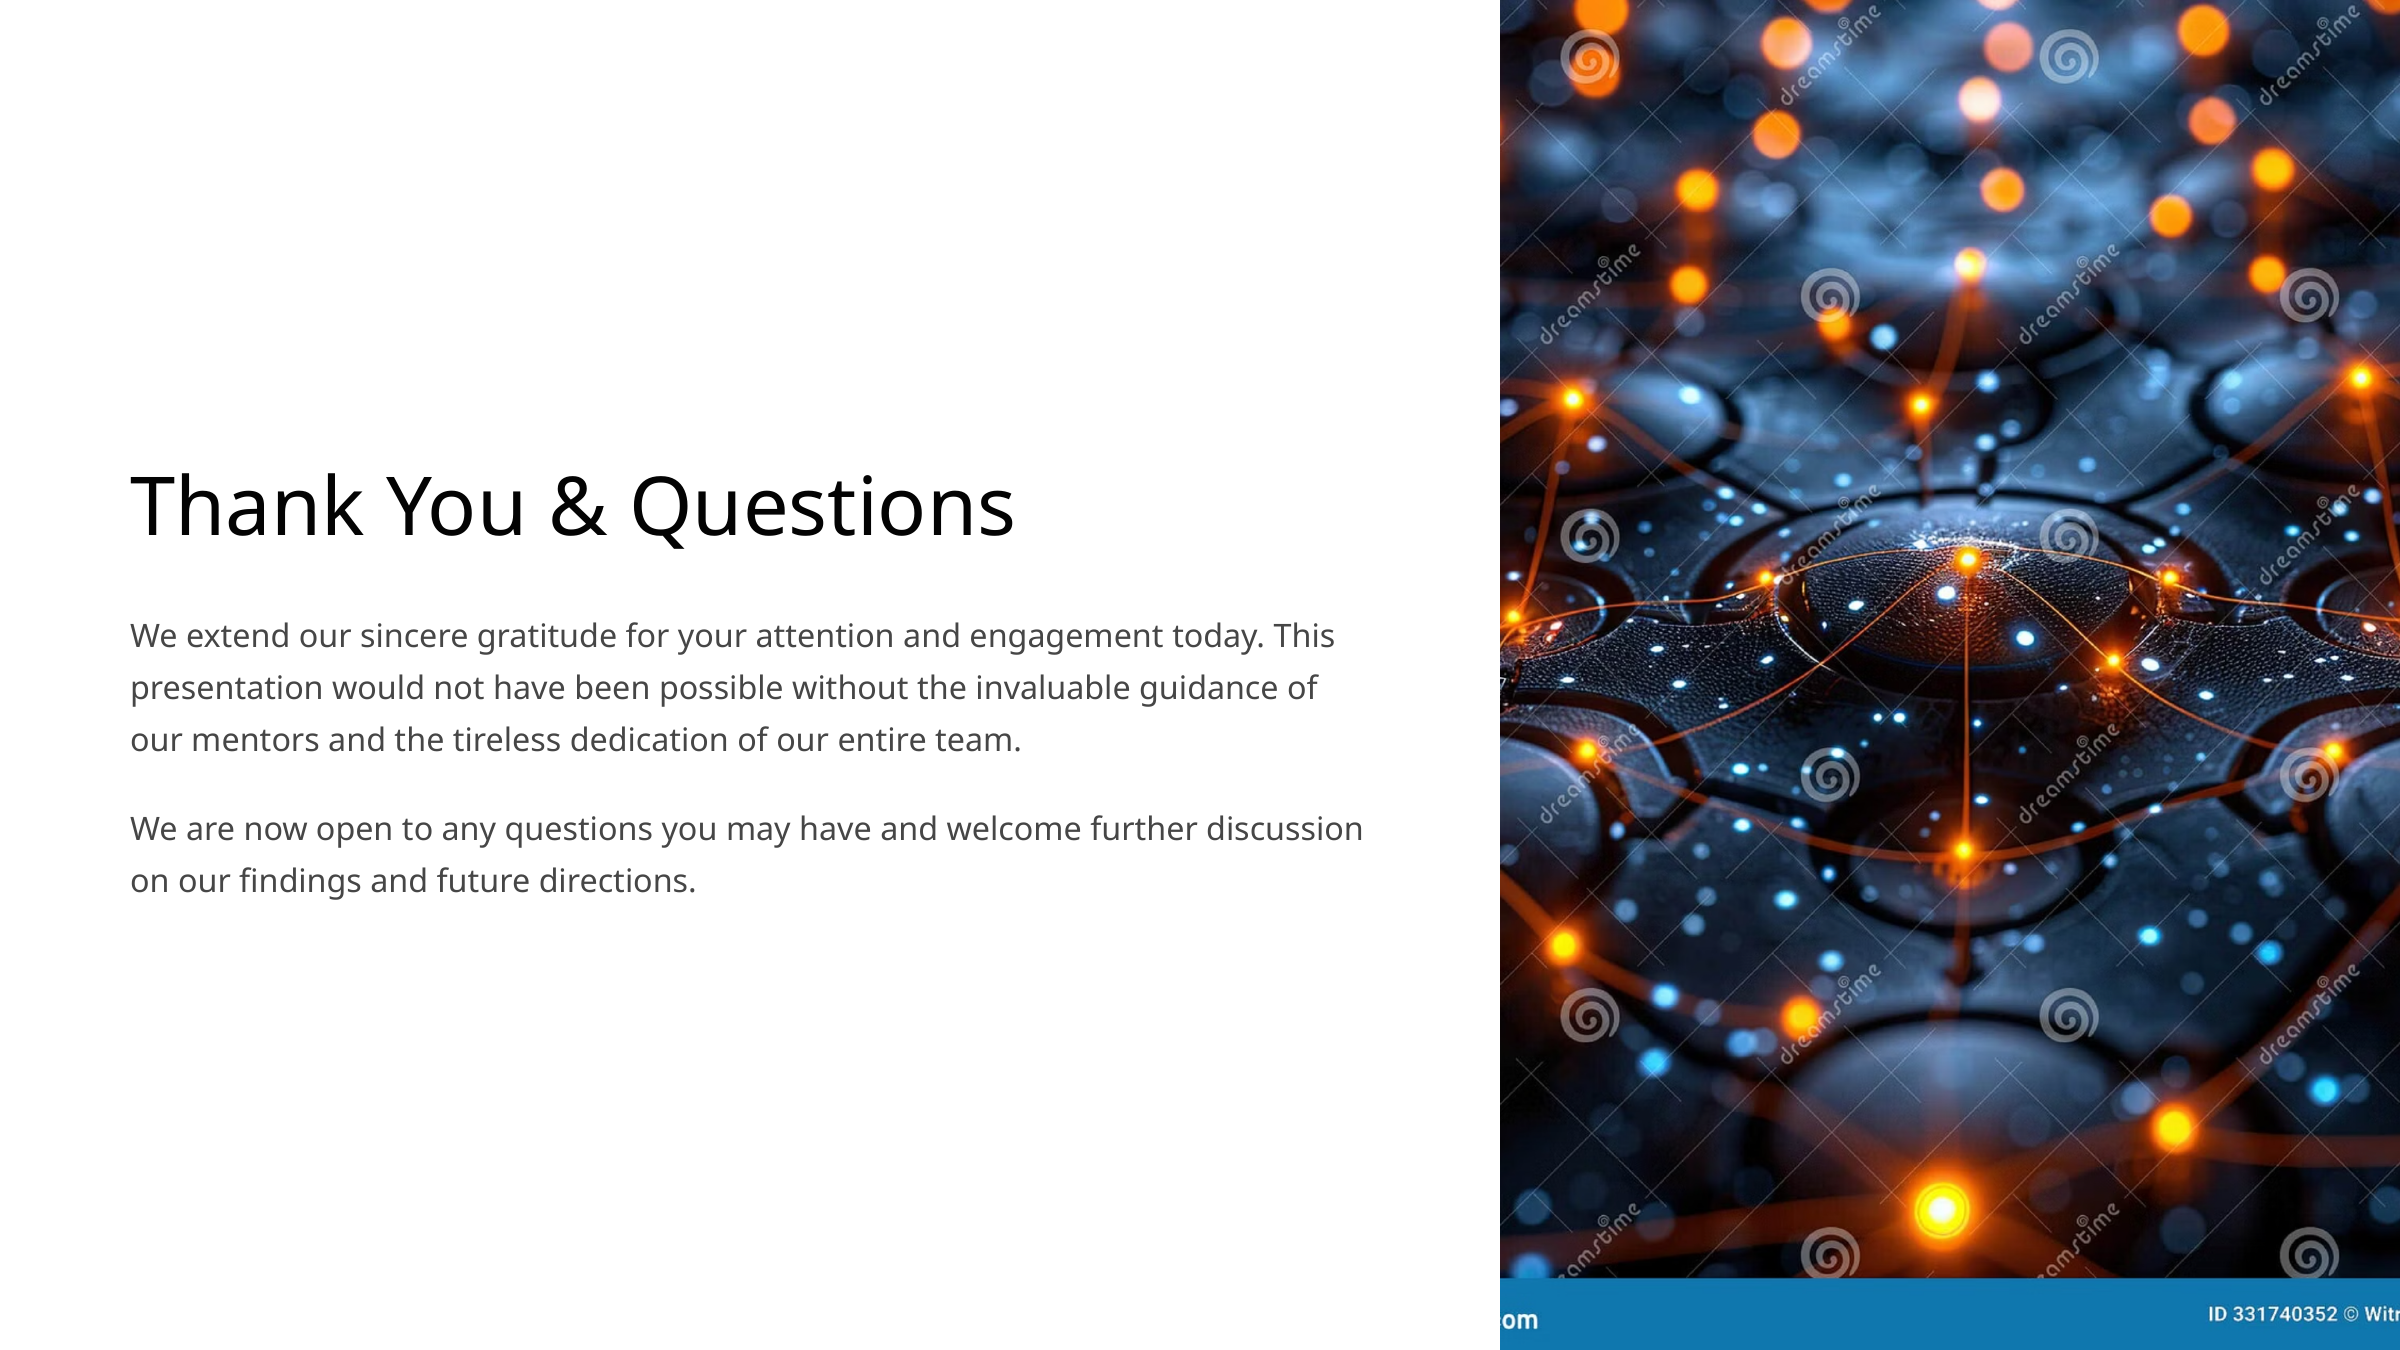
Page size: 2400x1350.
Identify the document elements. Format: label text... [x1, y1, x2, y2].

picture [1499, 0, 2400, 1350]
text_box We are now open to any questions you may have and welcome further discussion on our findings and future directions. [130, 794, 1370, 899]
text_box Thank You & Questions [130, 451, 1031, 553]
text_box We extend our sincere gratitude for your attention and engagement today. This presentation would not have been possible without the invaluable guidance of our mentors and the tireless dedication of our entire team. [130, 601, 1370, 758]
